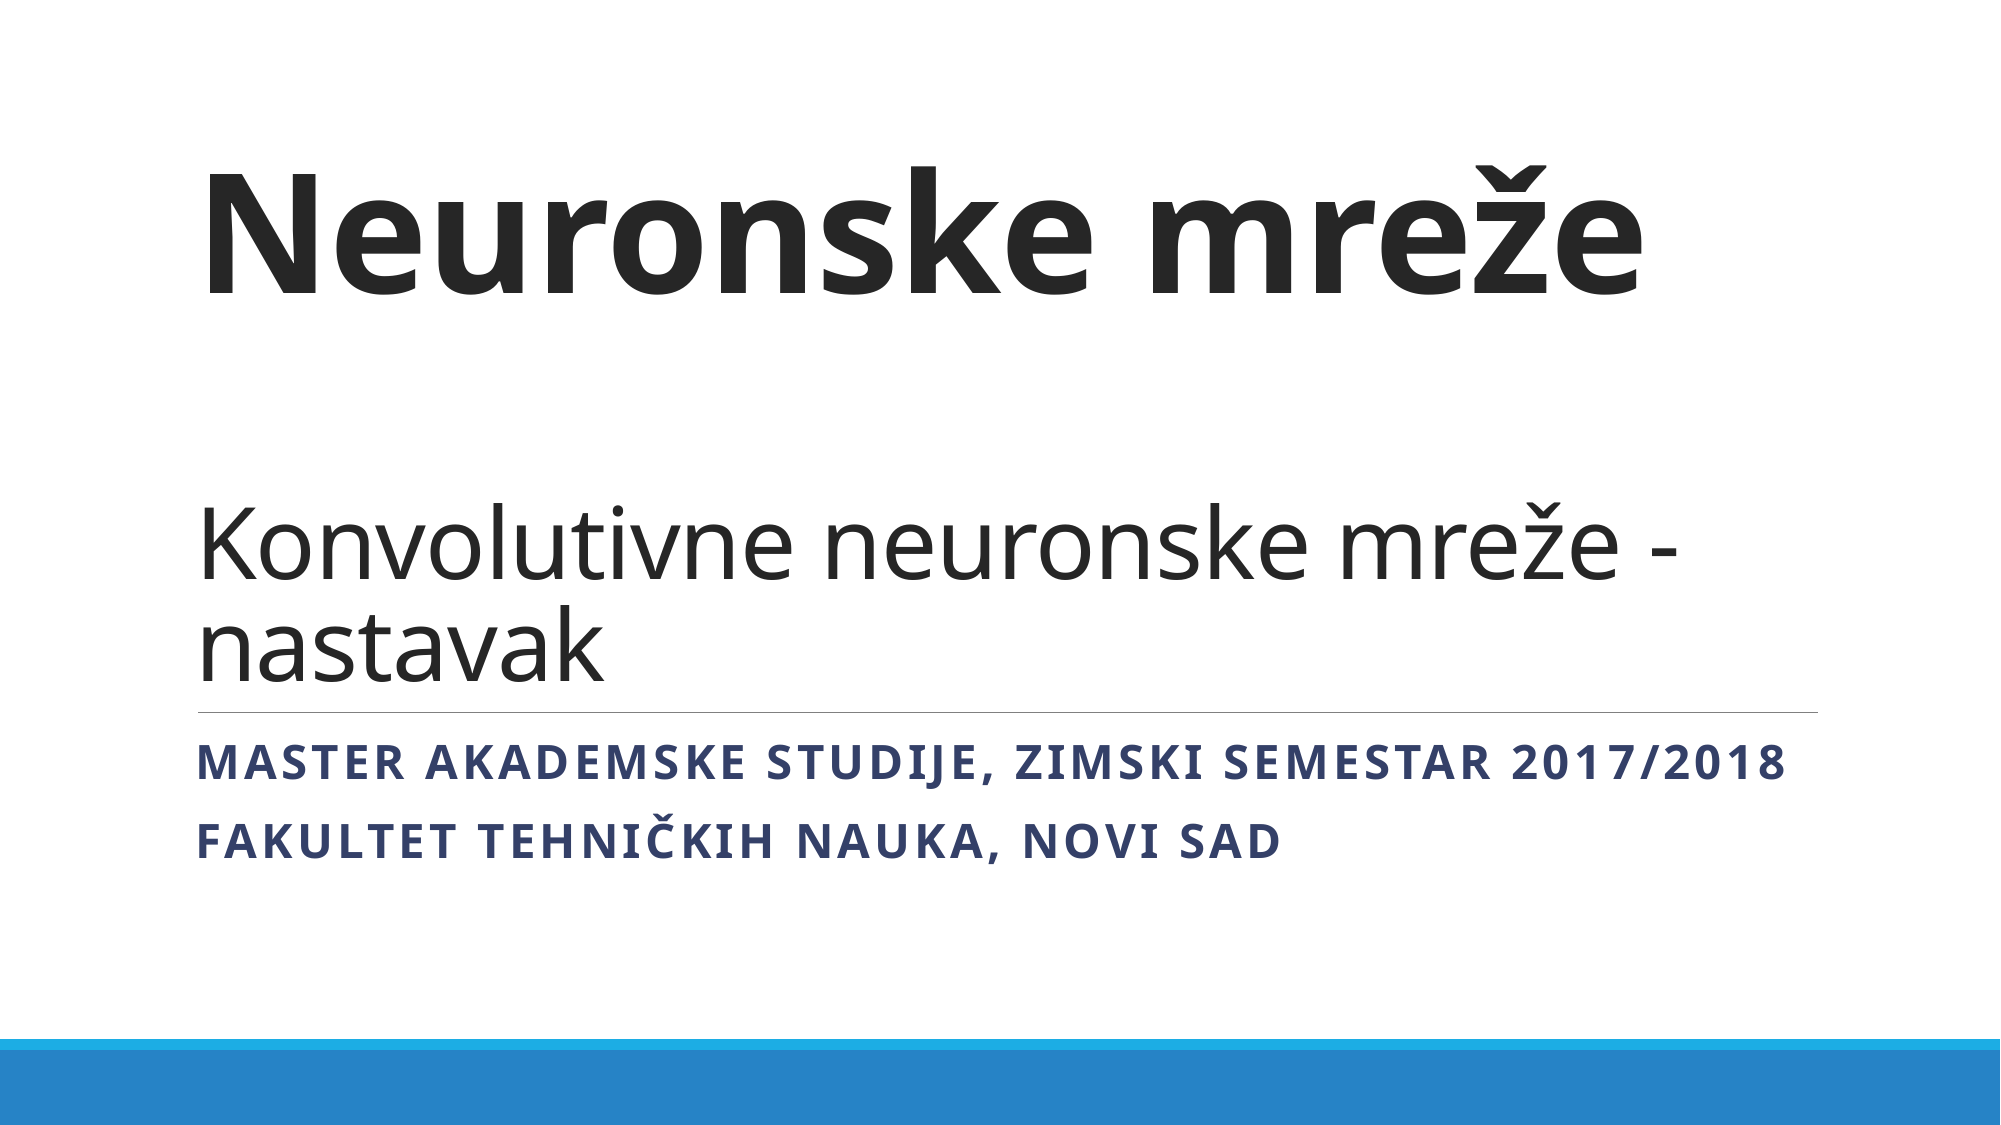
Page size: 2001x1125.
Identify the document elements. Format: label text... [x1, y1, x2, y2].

subtitle Master akademske studije, zimski semestar 2017/2018 Fakultet tehničkih nauka, novi sad [180, 730, 1831, 919]
title Neuronske mreže Konvolutivne neuronske mreže - nastavak [180, 124, 1830, 710]
